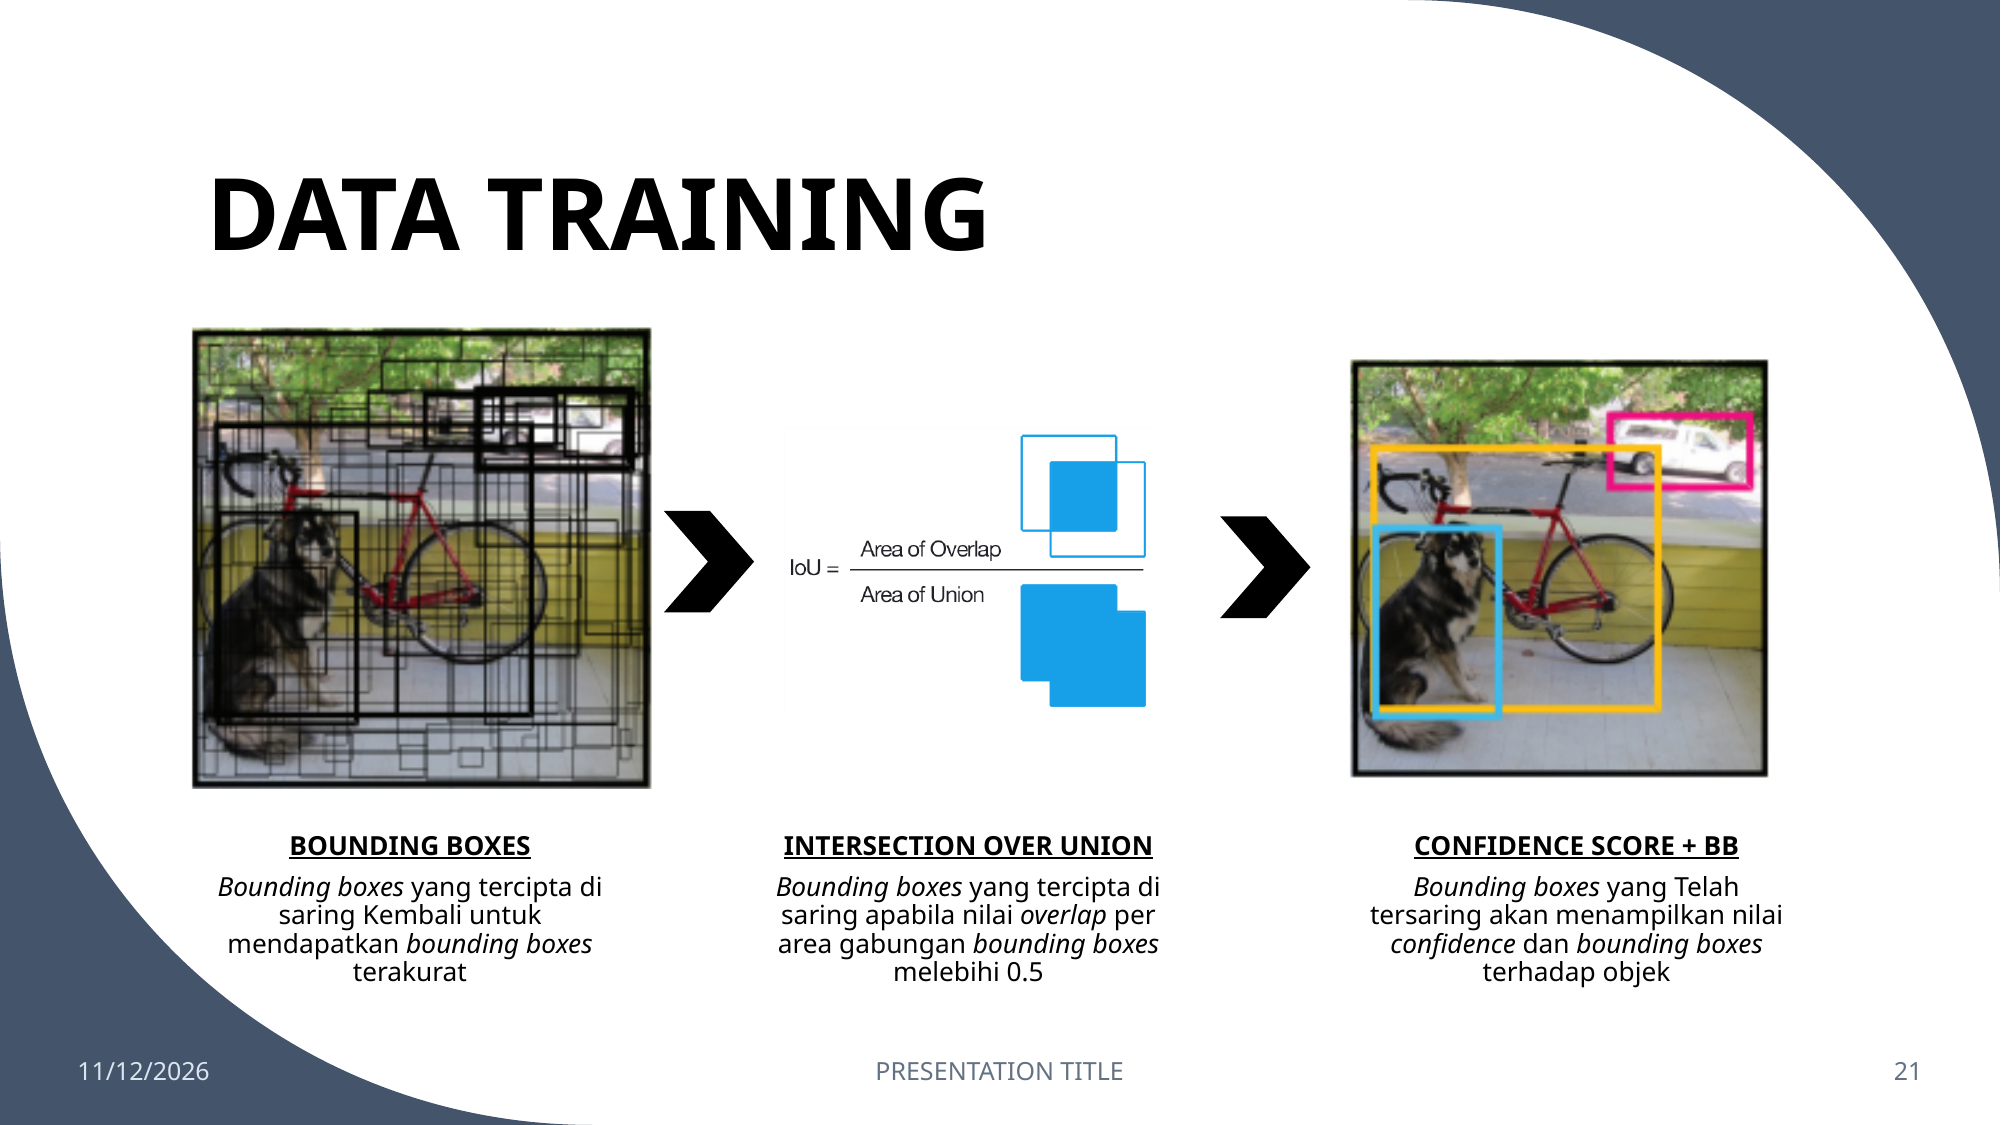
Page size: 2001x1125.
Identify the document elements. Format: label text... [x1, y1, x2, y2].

picture [191, 319, 653, 789]
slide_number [62, 1042, 342, 1103]
text_box [1220, 516, 1311, 619]
footer PRESENTATION TITLE [662, 1042, 1338, 1103]
text_box BOUNDING BOXES Bounding boxes yang tercipta di saring Kembali untuk mendapatkan bounding boxes terakurat [182, 824, 638, 996]
text_box [663, 510, 755, 613]
text_box INTERSECTION OVER UNION Bounding boxes yang tercipta di saring apabila nilai overlap per area gabungan bounding boxes melebihi 0.5 [740, 824, 1196, 996]
text_box CONFIDENCE SCORE + BB Bounding boxes yang Telah tersaring akan menampilkan nilai confidence dan bounding boxes terhadap objek [1348, 824, 1805, 996]
title DATA TRAINING [191, 62, 1796, 280]
picture [1347, 357, 1783, 778]
slide_number 21 [1665, 1042, 1938, 1103]
picture [784, 427, 1153, 715]
